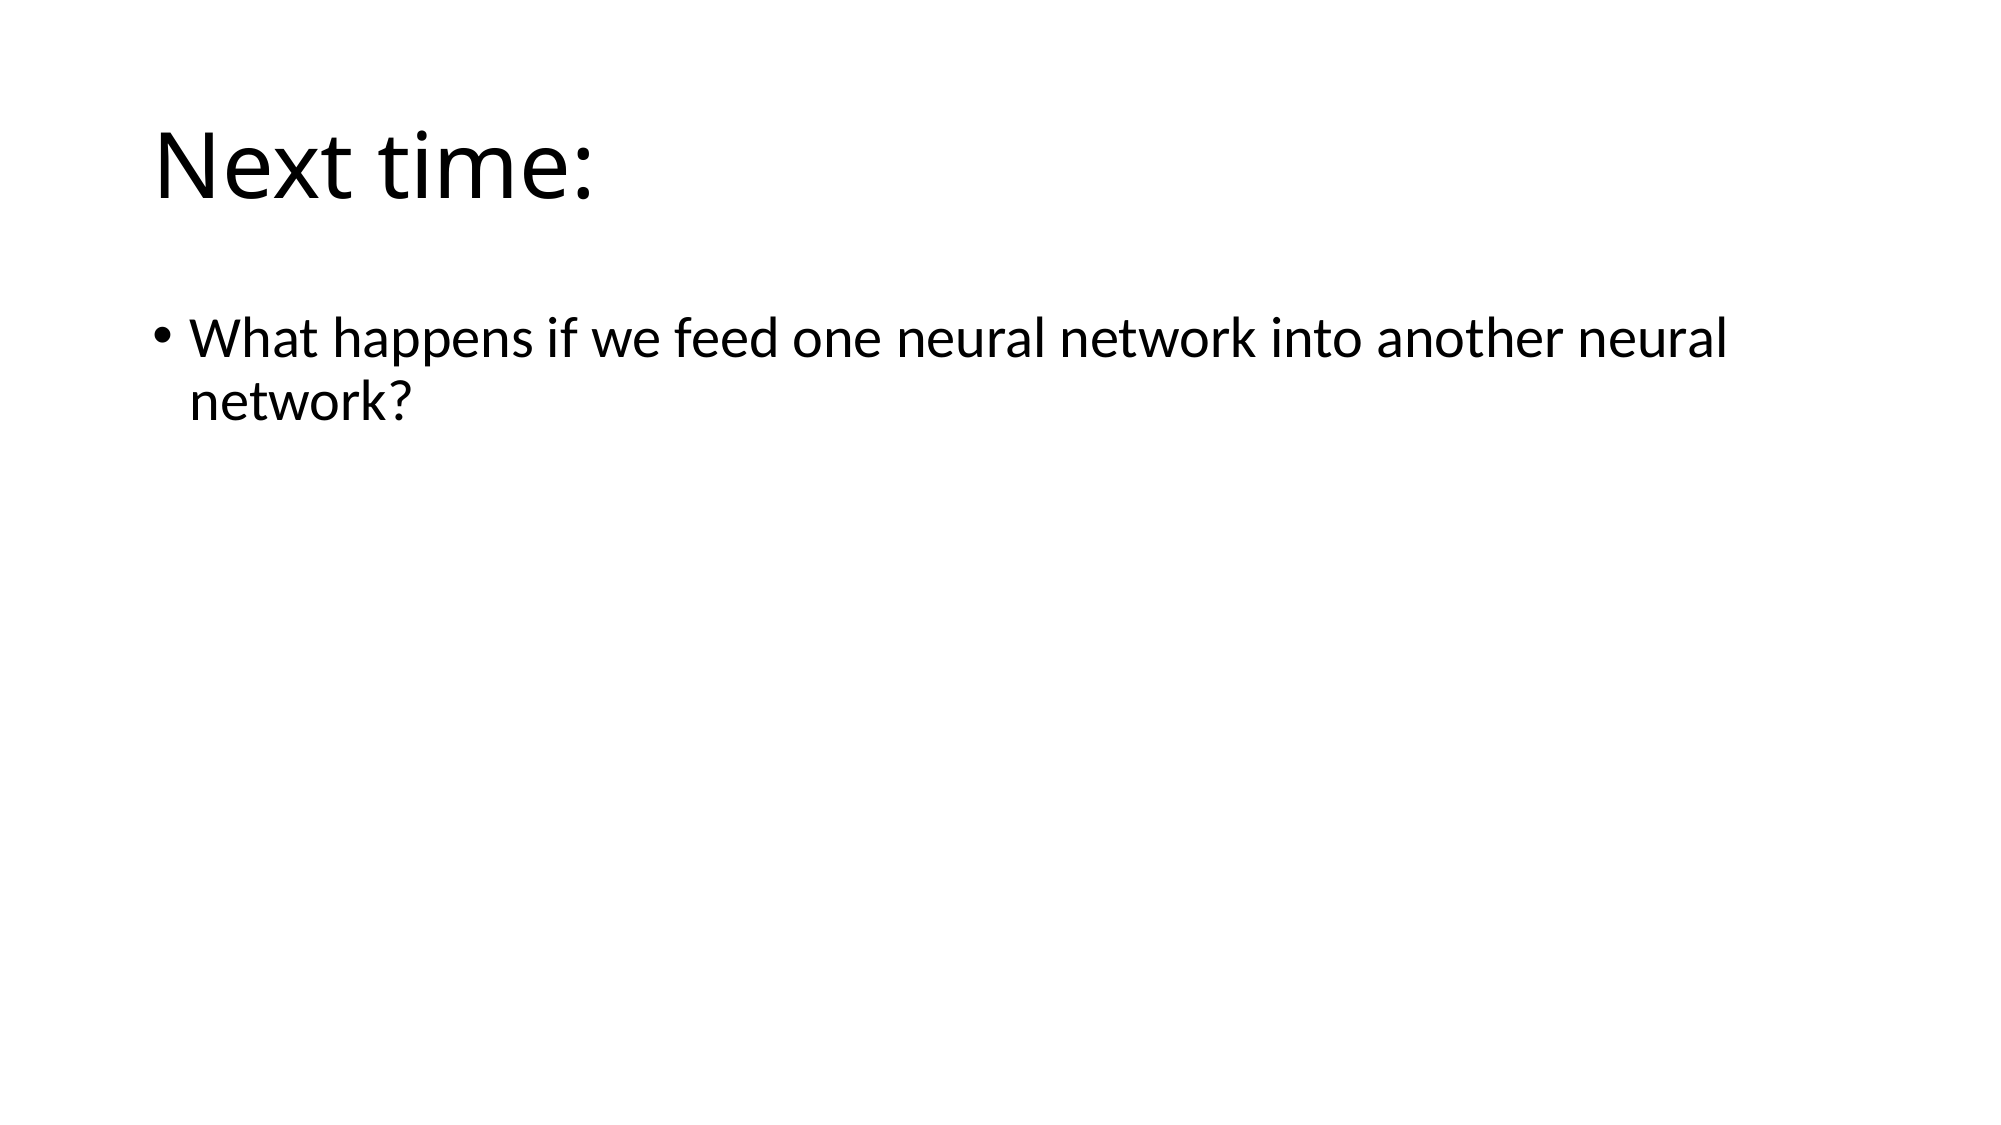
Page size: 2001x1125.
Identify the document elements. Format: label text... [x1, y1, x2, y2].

title Next time: [137, 59, 1863, 278]
list What happens if we feed one neural network into another neural network? [137, 299, 1863, 1014]
